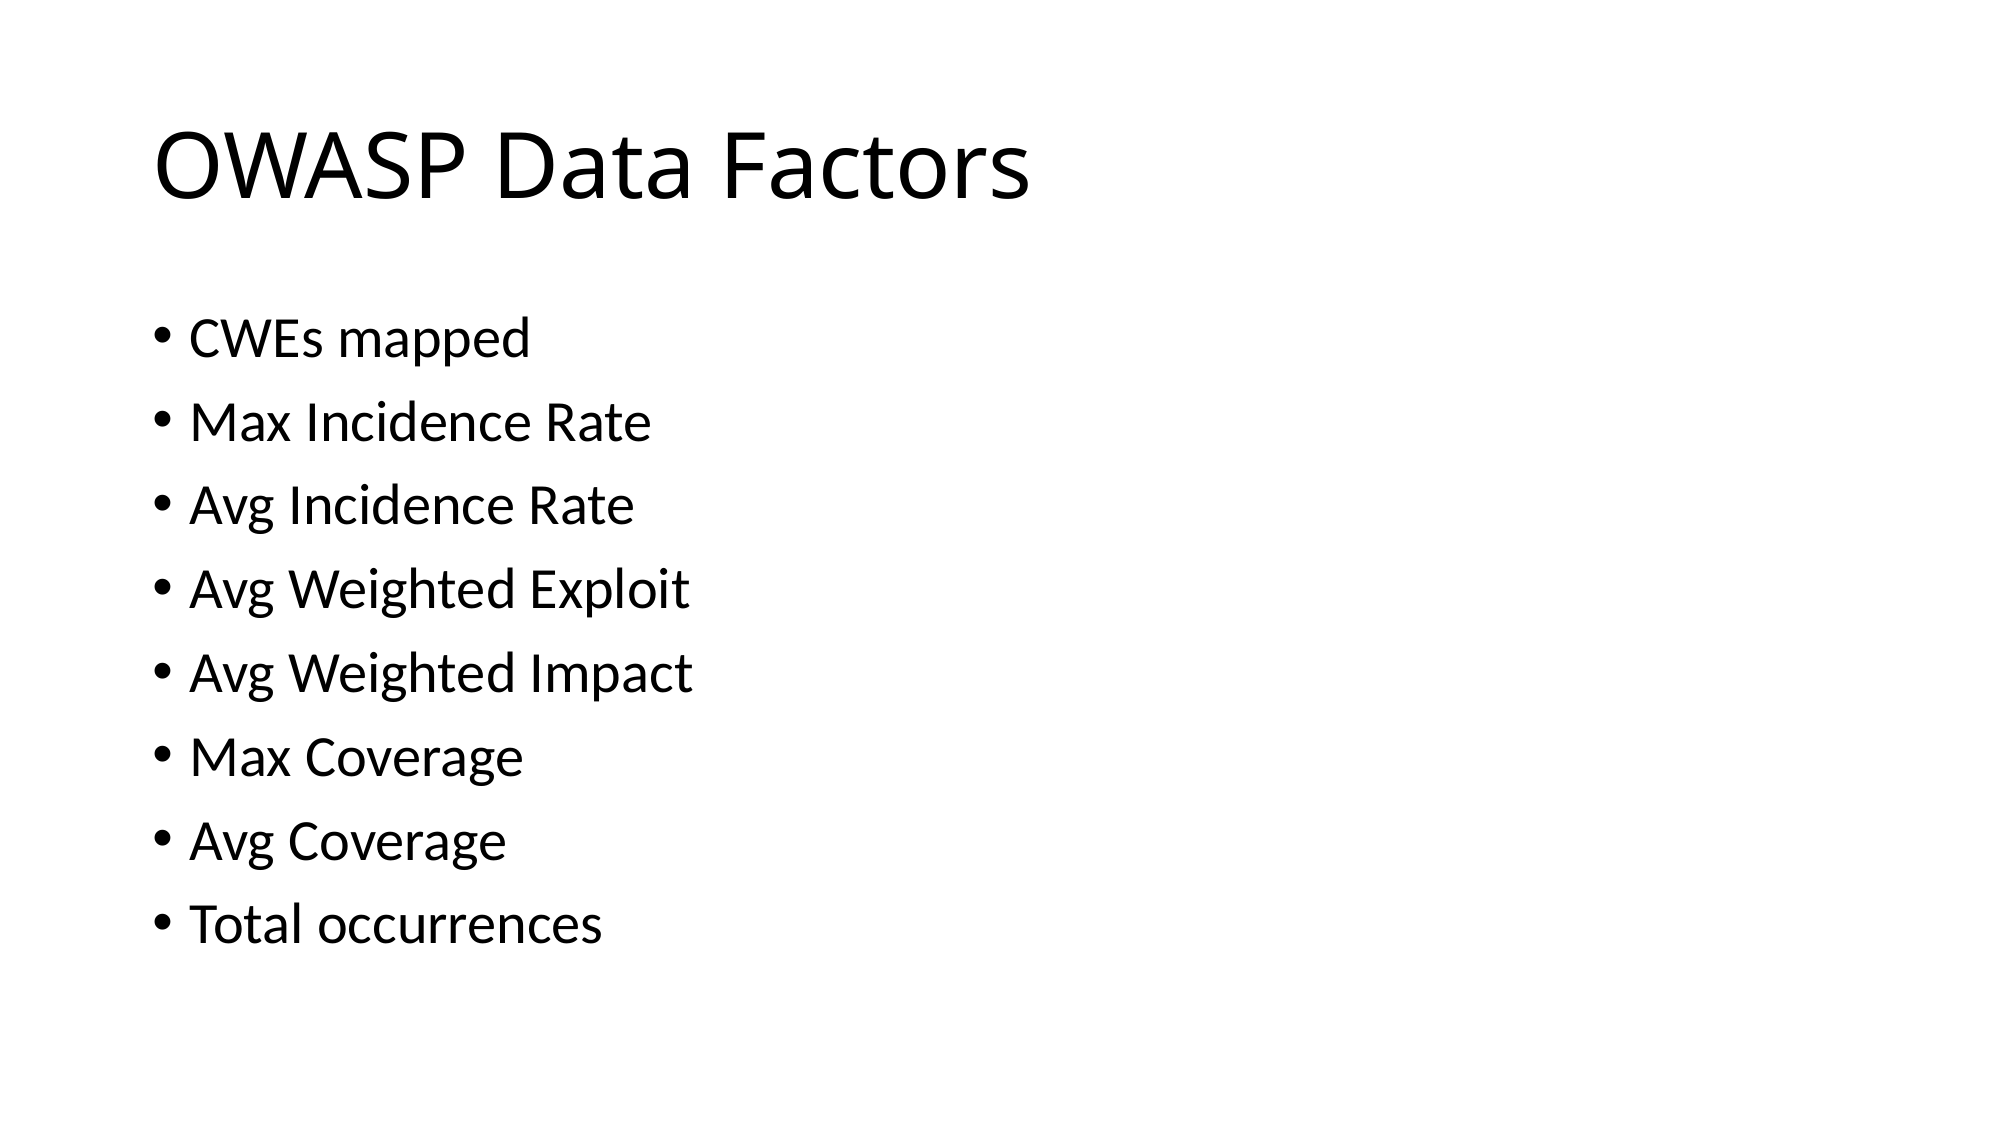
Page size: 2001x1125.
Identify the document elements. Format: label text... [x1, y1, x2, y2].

title OWASP Data Factors [137, 59, 1863, 278]
list CWEs mapped Max Incidence Rate Avg Incidence Rate Avg Weighted Exploit Avg Weighted Impact Max Coverage Avg Coverage Total occurrences [137, 299, 1863, 1014]
